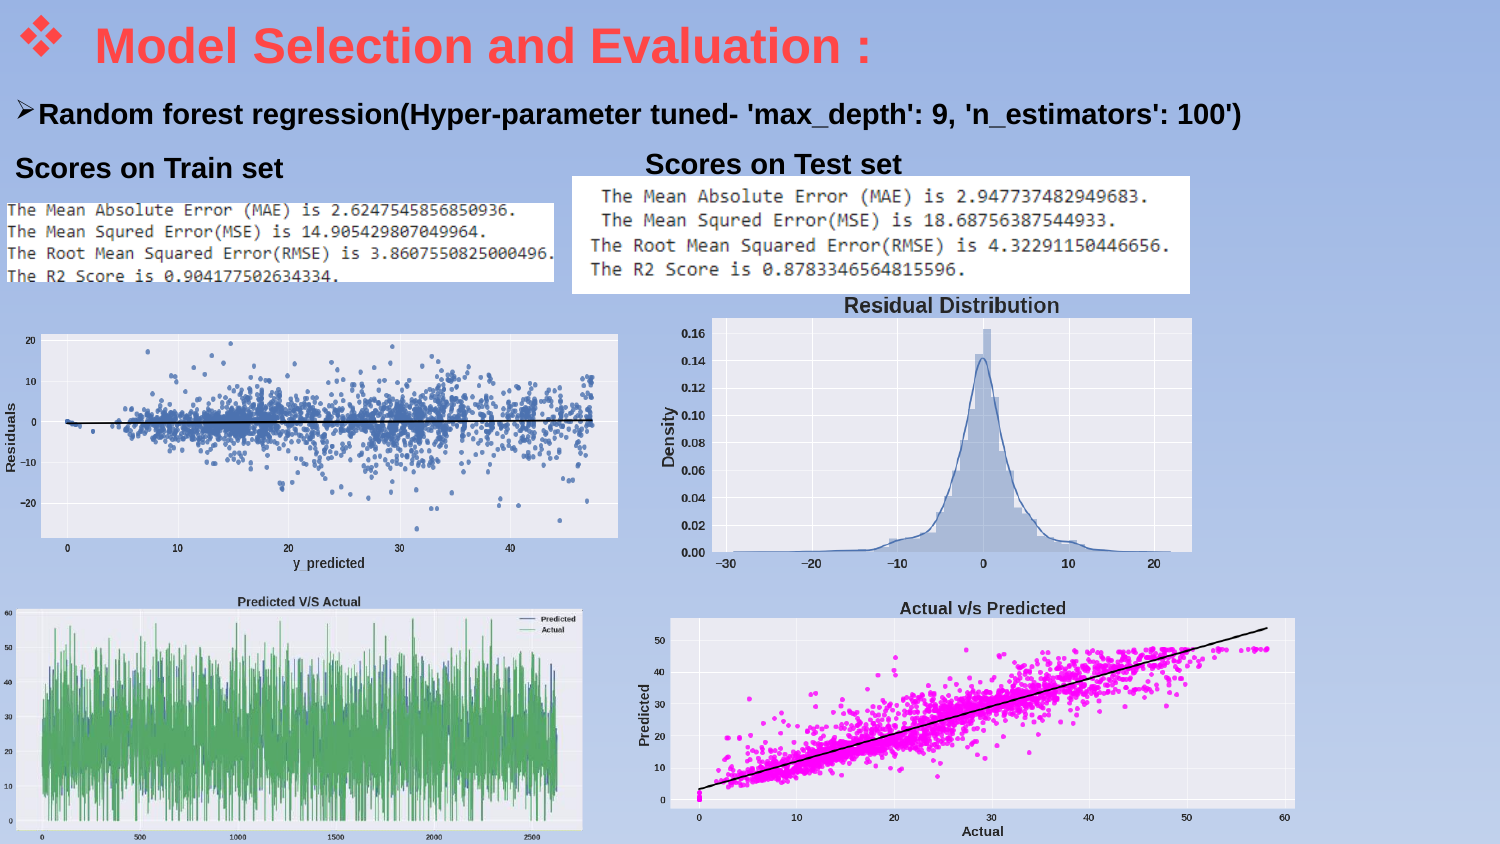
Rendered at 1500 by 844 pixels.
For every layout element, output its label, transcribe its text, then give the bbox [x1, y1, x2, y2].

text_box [571, 176, 1197, 576]
picture [4, 334, 571, 572]
text_box Model Selection and Evaluation : Random forest regression(Hyper-parameter tuned- 'max_depth': 9, 'n_estimators': 100') [12, 11, 1246, 131]
picture [7, 202, 554, 283]
text_box Scores on Test set [643, 143, 906, 174]
picture [638, 601, 1295, 837]
picture [2, 595, 584, 840]
text_box Scores on Train set [12, 147, 288, 185]
